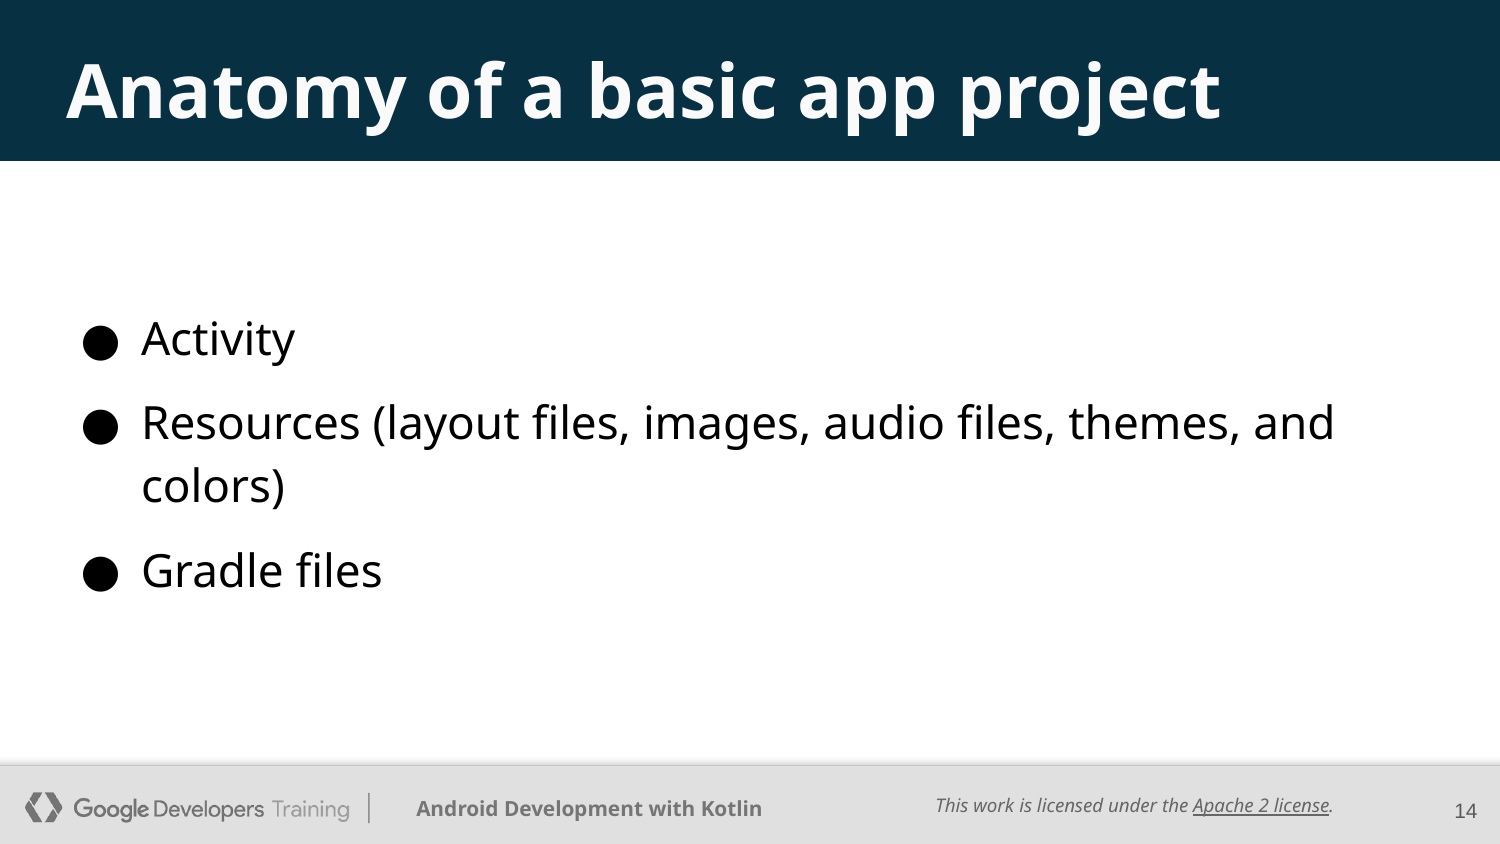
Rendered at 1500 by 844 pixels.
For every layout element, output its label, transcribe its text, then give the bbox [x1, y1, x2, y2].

picture [0, 161, 1500, 844]
title Anatomy of a basic app project [51, 28, 1449, 122]
slide_number ‹#› [1402, 777, 1493, 842]
list Activity Resources (layout files, images, audio files, themes, and colors) Gradle files [51, 286, 1449, 561]
